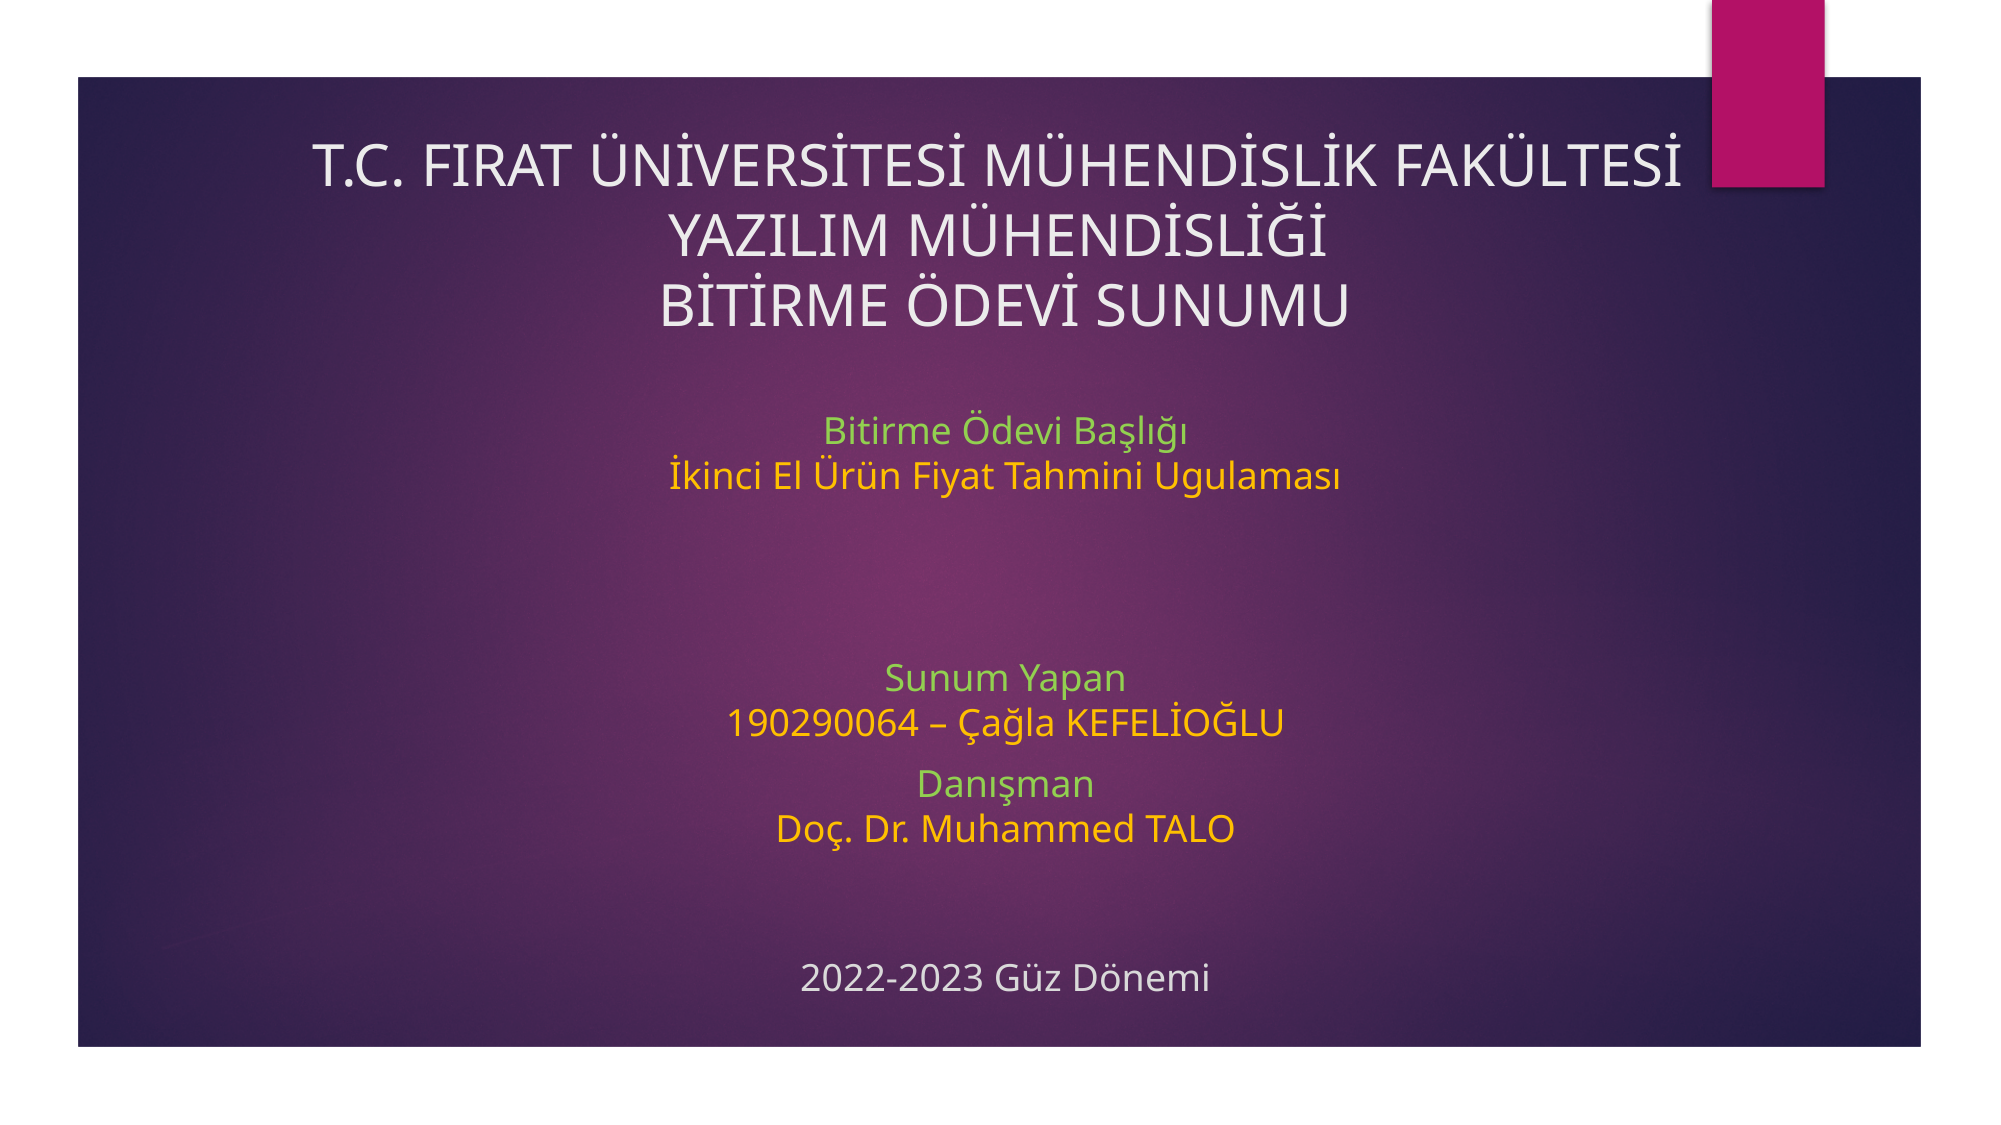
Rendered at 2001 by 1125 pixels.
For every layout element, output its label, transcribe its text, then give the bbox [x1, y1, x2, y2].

text_box 2022-2023 Güz Dönemi [189, 946, 1823, 1007]
text_box Sunum Yapan 190290064 – Çağla KEFELİOĞLU [189, 647, 1823, 752]
text_box Bitirme Ödevi Başlığı İkinci El Ürün Fiyat Tahmini Ugulaması [189, 399, 1823, 505]
text_box Danışman Doç. Dr. Muhammed TALO [189, 753, 1823, 858]
title T.C. FIRAT ÜNİVERSİTESİ MÜHENDİSLİK FAKÜLTESİ YAZILIM MÜHENDİSLİĞİ BİTİRME ÖDEVİ SUNUMU [189, 109, 1823, 346]
